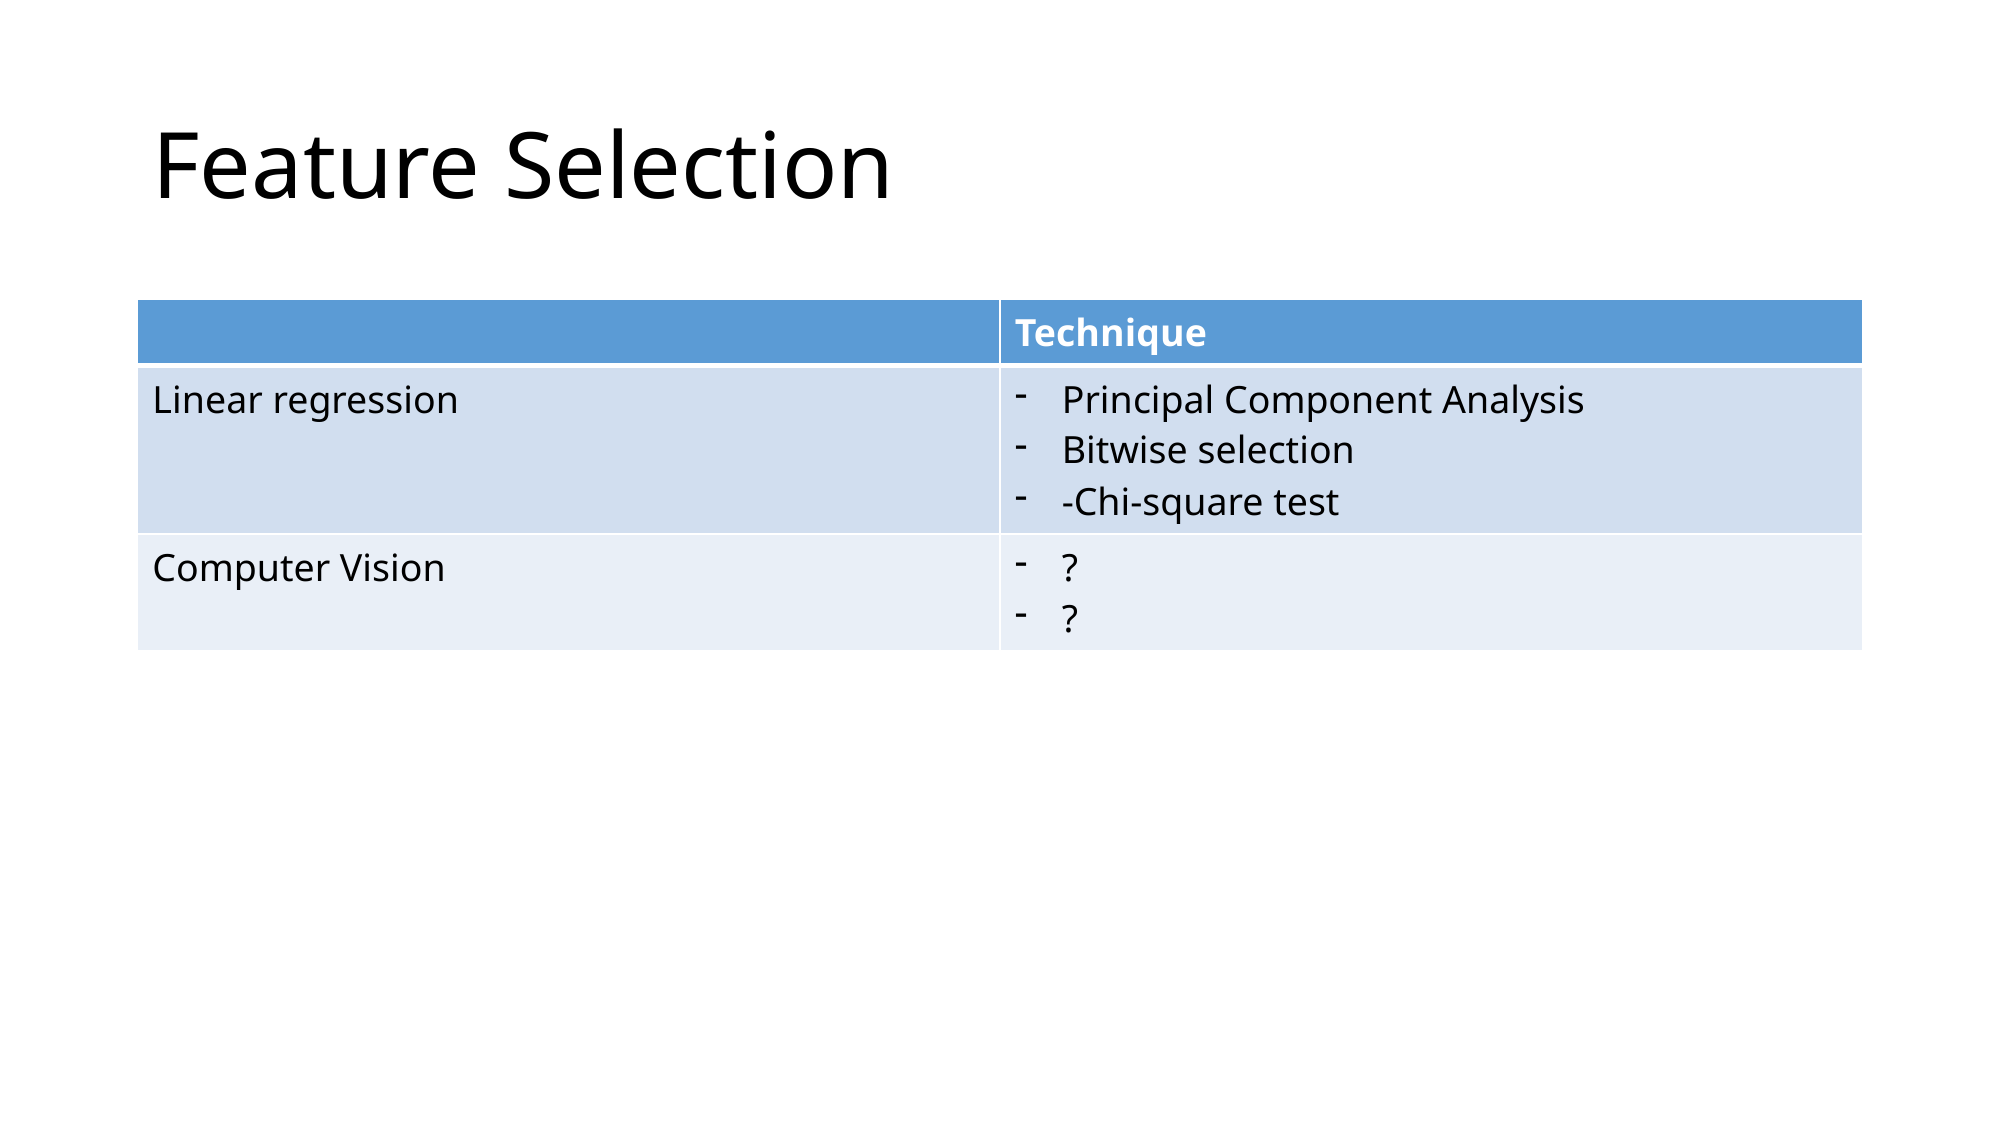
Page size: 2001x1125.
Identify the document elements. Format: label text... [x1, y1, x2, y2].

title Feature Selection [137, 59, 1863, 278]
table_cell Linear regression [138, 368, 999, 533]
table_header [138, 300, 999, 363]
table_header Technique [1001, 300, 1862, 363]
table_cell Principal Component Analysis Bitwise selection -Chi-square test [1001, 368, 1862, 533]
table_cell Computer Vision [138, 535, 999, 650]
table_cell ? ? [1001, 535, 1862, 650]
